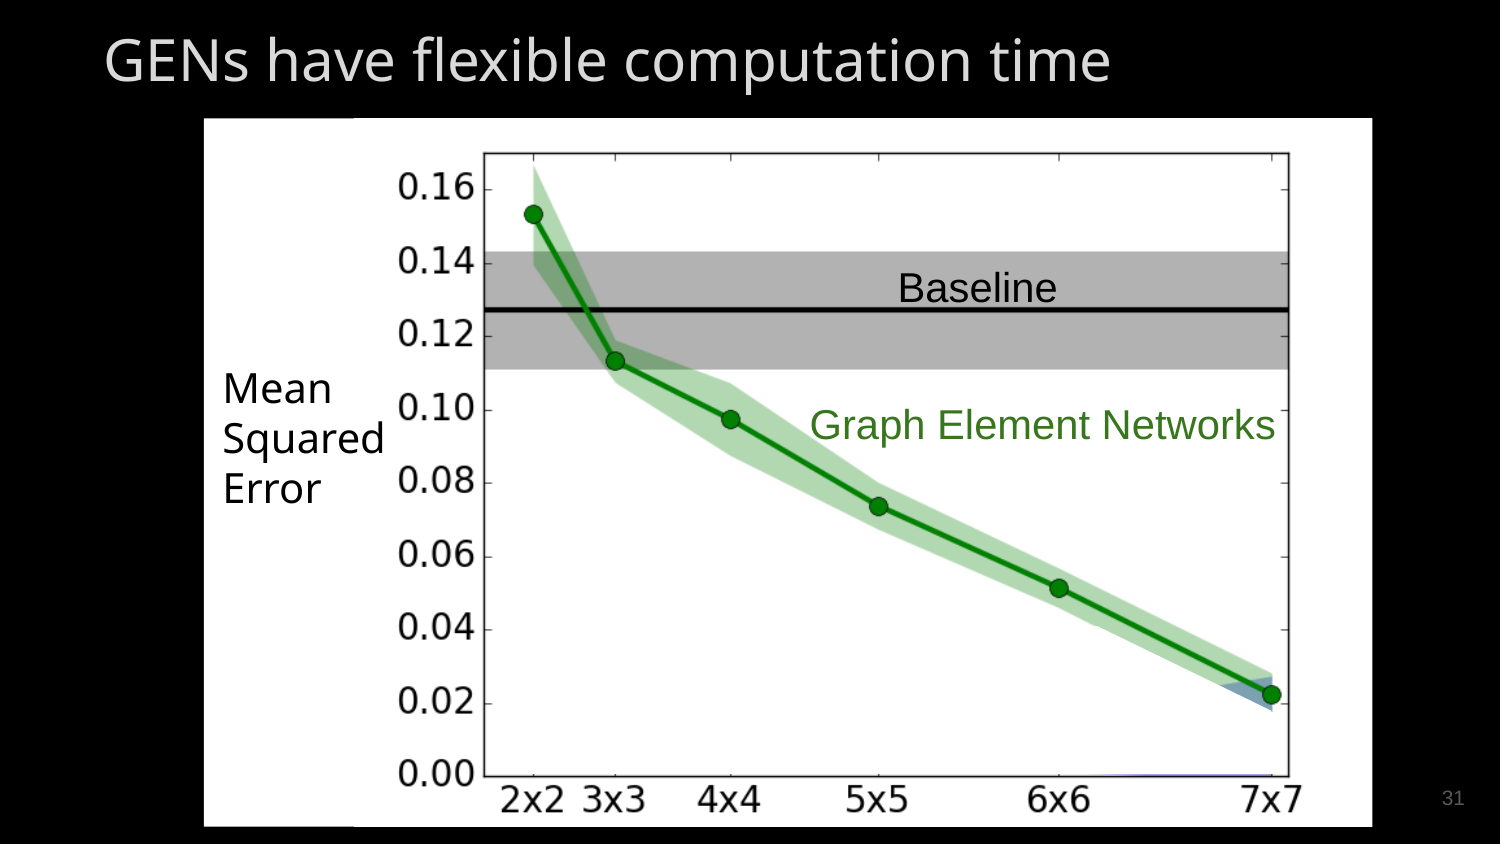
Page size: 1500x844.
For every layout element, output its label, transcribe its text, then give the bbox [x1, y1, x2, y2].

slide_number 31 [1389, 764, 1480, 830]
text_box Mean Squared Error [207, 354, 348, 520]
picture [353, 118, 1373, 827]
text_box GENs have flexible computation time [88, 7, 1487, 102]
text_box [202, 116, 354, 829]
